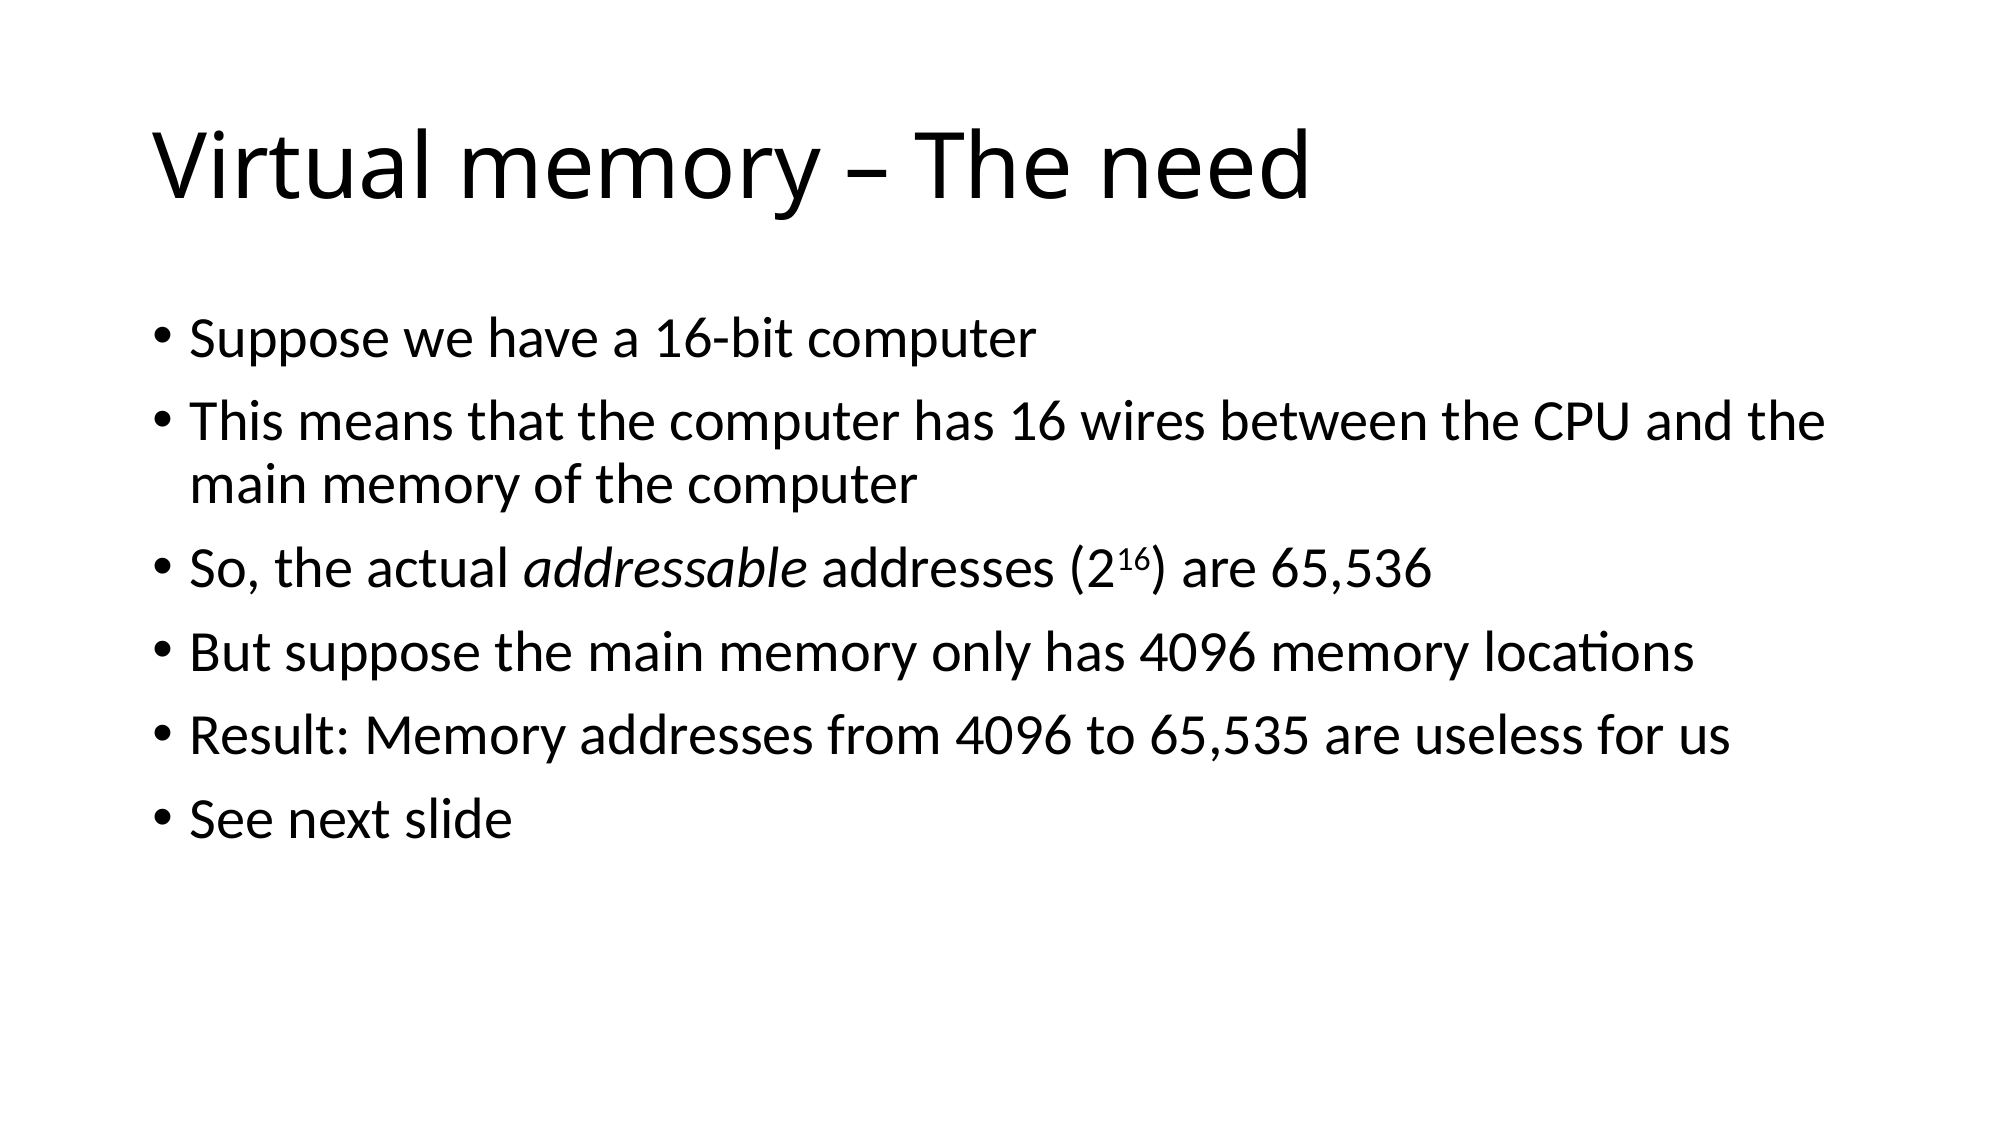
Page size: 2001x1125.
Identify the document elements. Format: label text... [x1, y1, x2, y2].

list Suppose we have a 16-bit computer This means that the computer has 16 wires between the CPU and the main memory of the computer So, the actual addressable addresses (216) are 65,536 But suppose the main memory only has 4096 memory locations Result: Memory addresses from 4096 to 65,535 are useless for us See next slide [137, 299, 1863, 1014]
title Virtual memory – The need [137, 59, 1863, 278]
